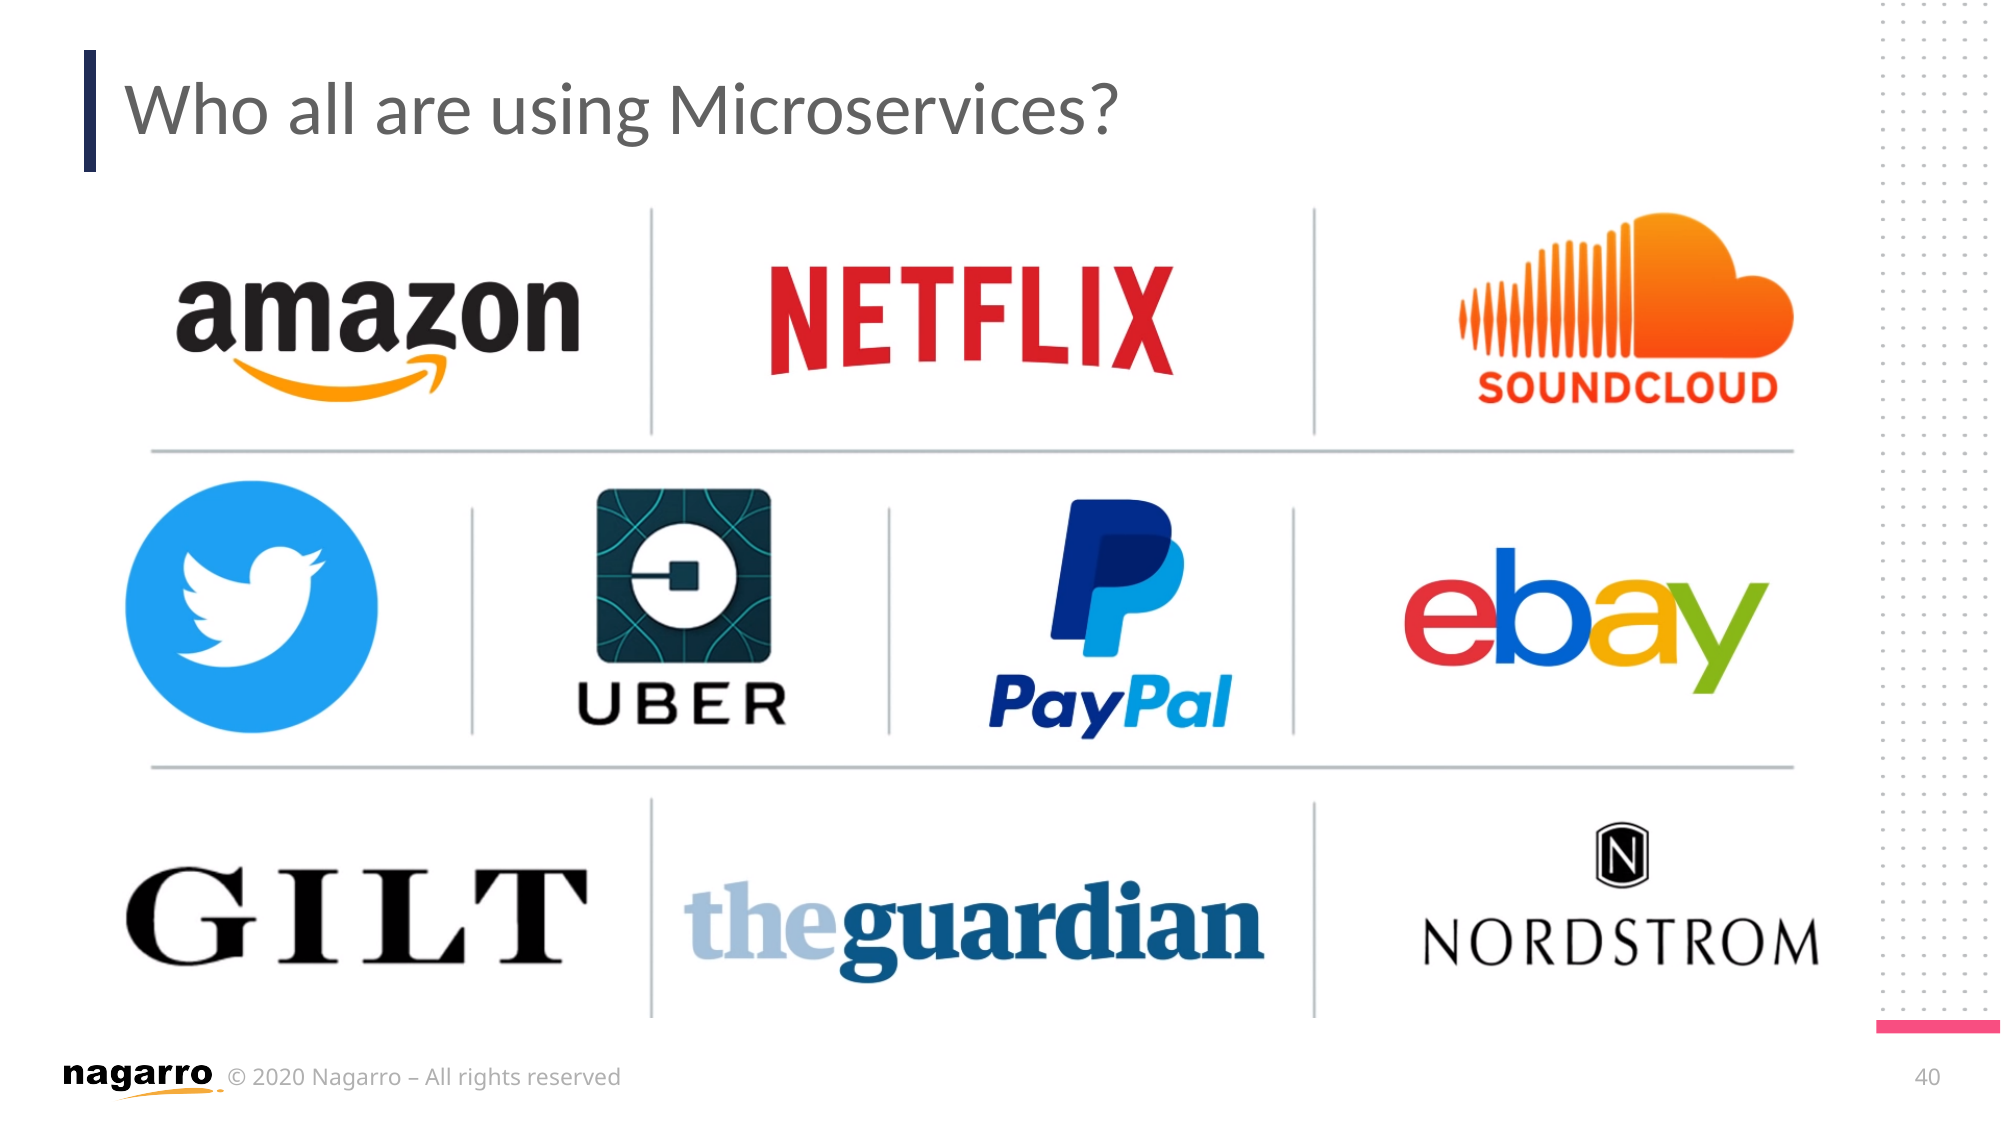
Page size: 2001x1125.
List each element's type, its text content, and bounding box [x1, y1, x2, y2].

picture [64, 1065, 224, 1102]
picture [109, 195, 1834, 1018]
picture [1881, 0, 2000, 1020]
title Who all are using Microservices? [109, 62, 1814, 160]
